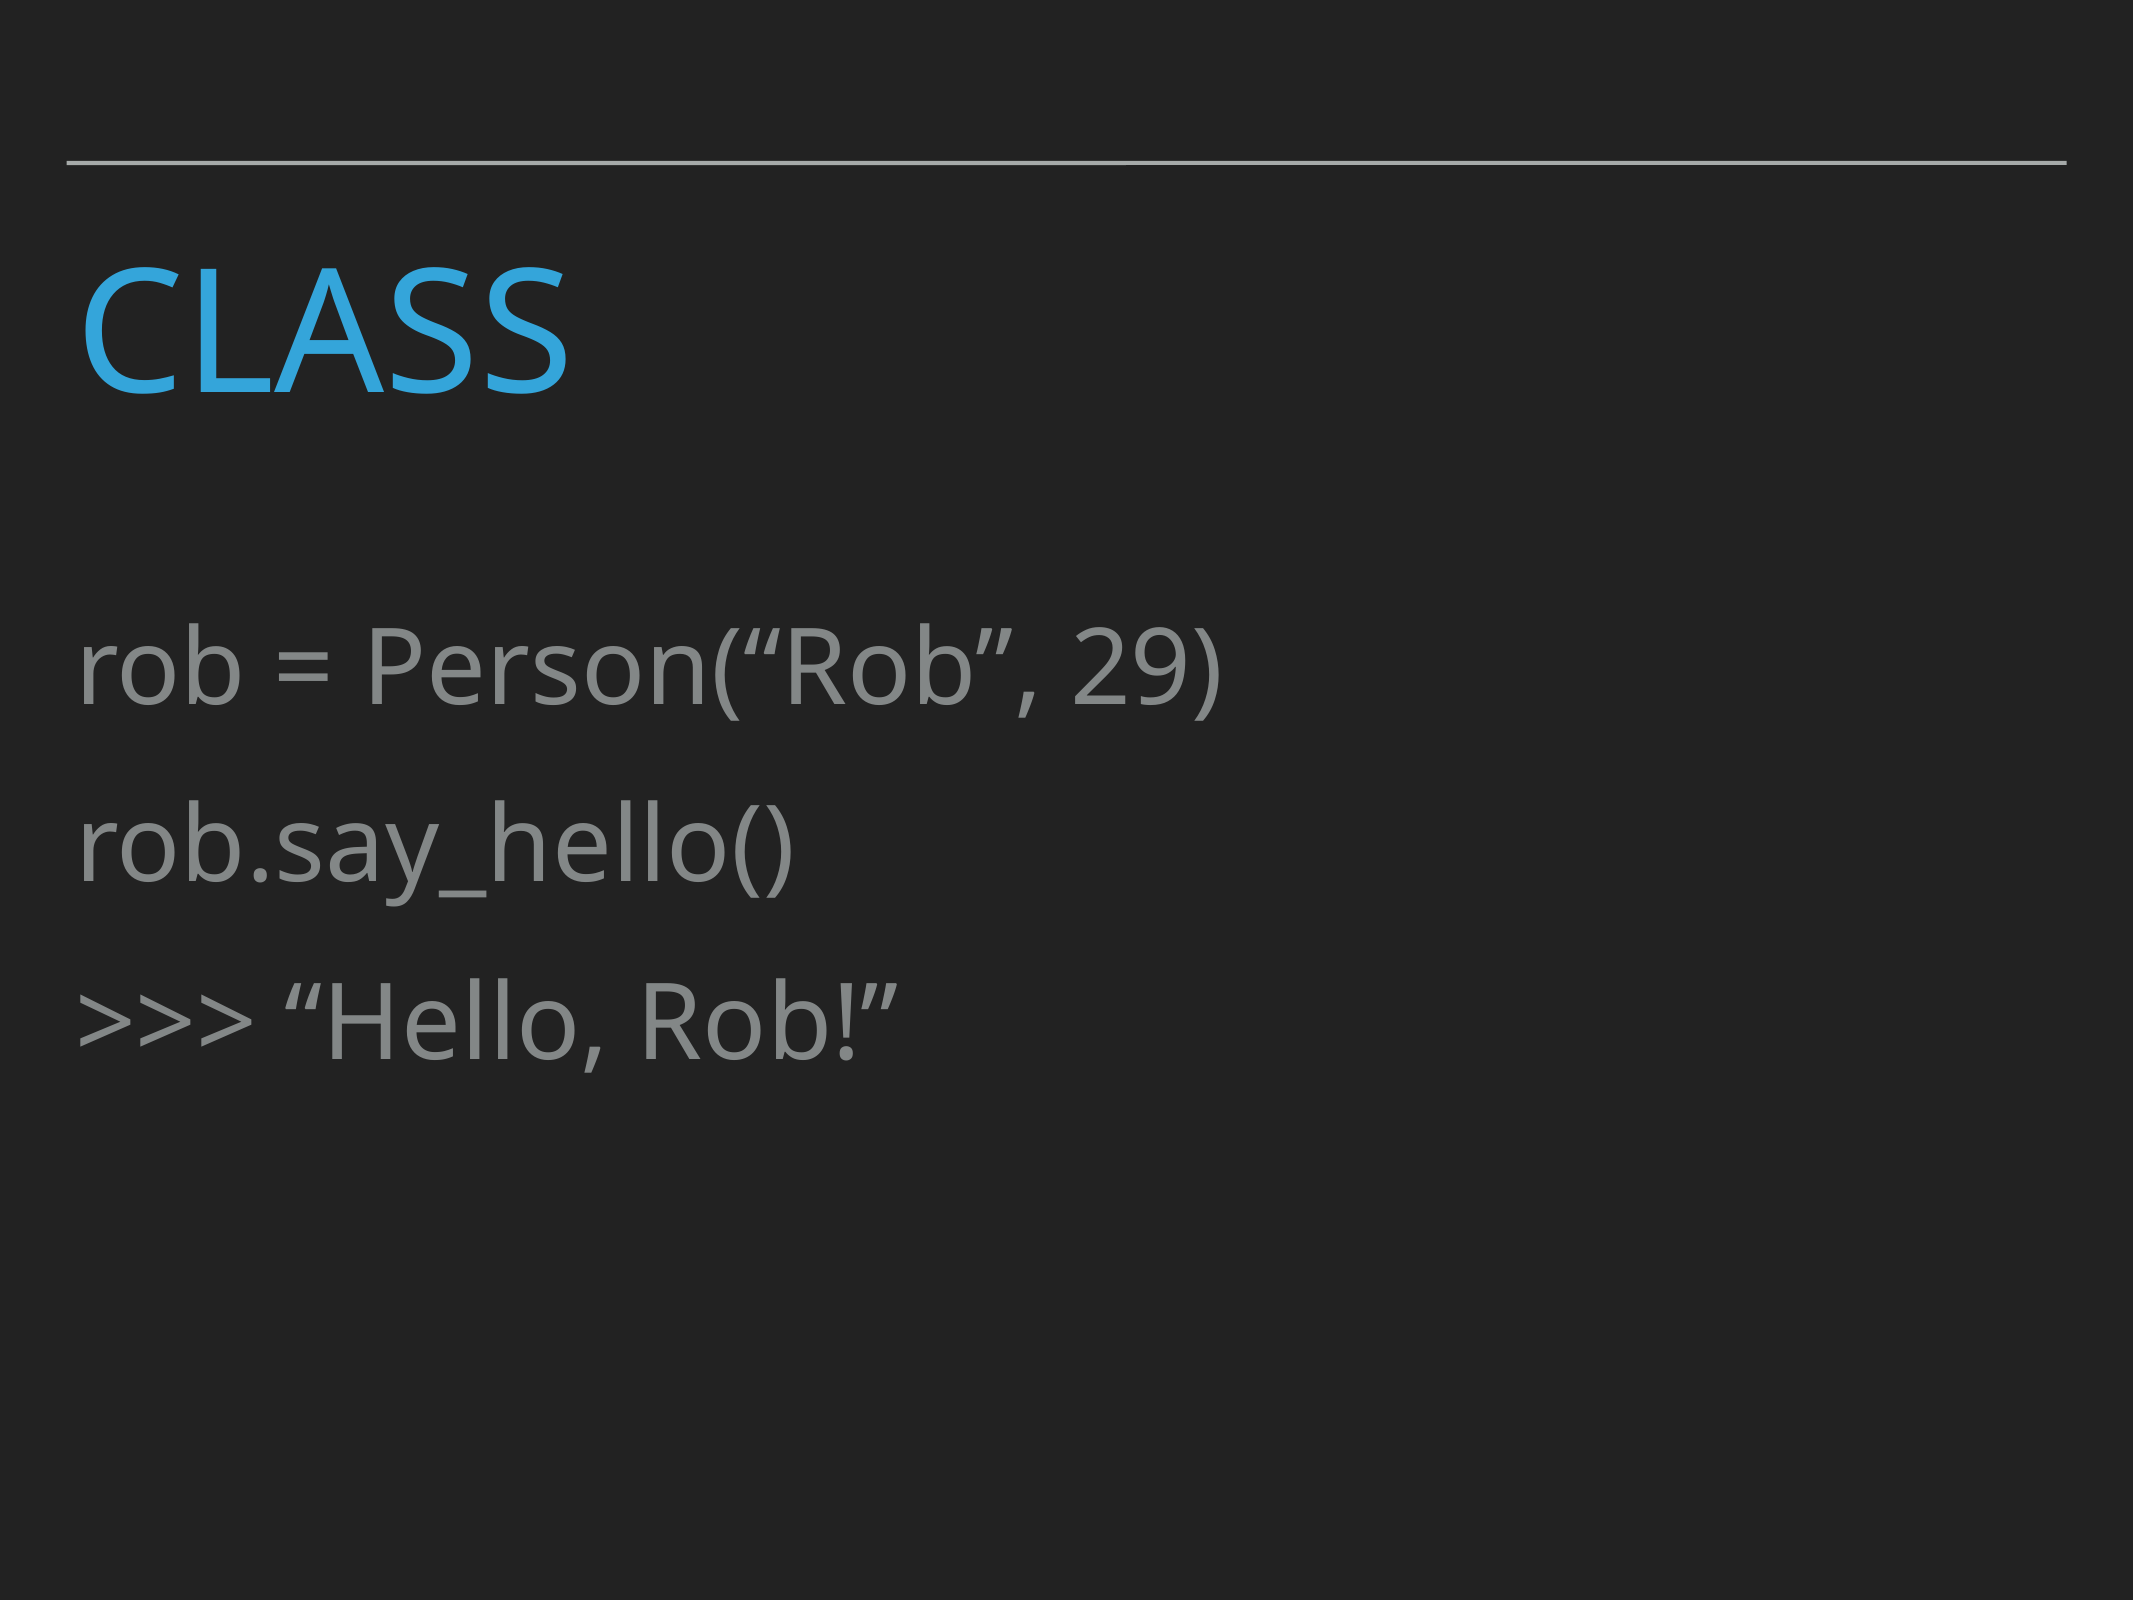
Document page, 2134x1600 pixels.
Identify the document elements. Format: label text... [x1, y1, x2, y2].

title Class [66, 251, 2068, 445]
text_box rob = Person(“Rob”, 29) rob.say_hello() >>> “Hello, Rob!” [66, 589, 2067, 1600]
